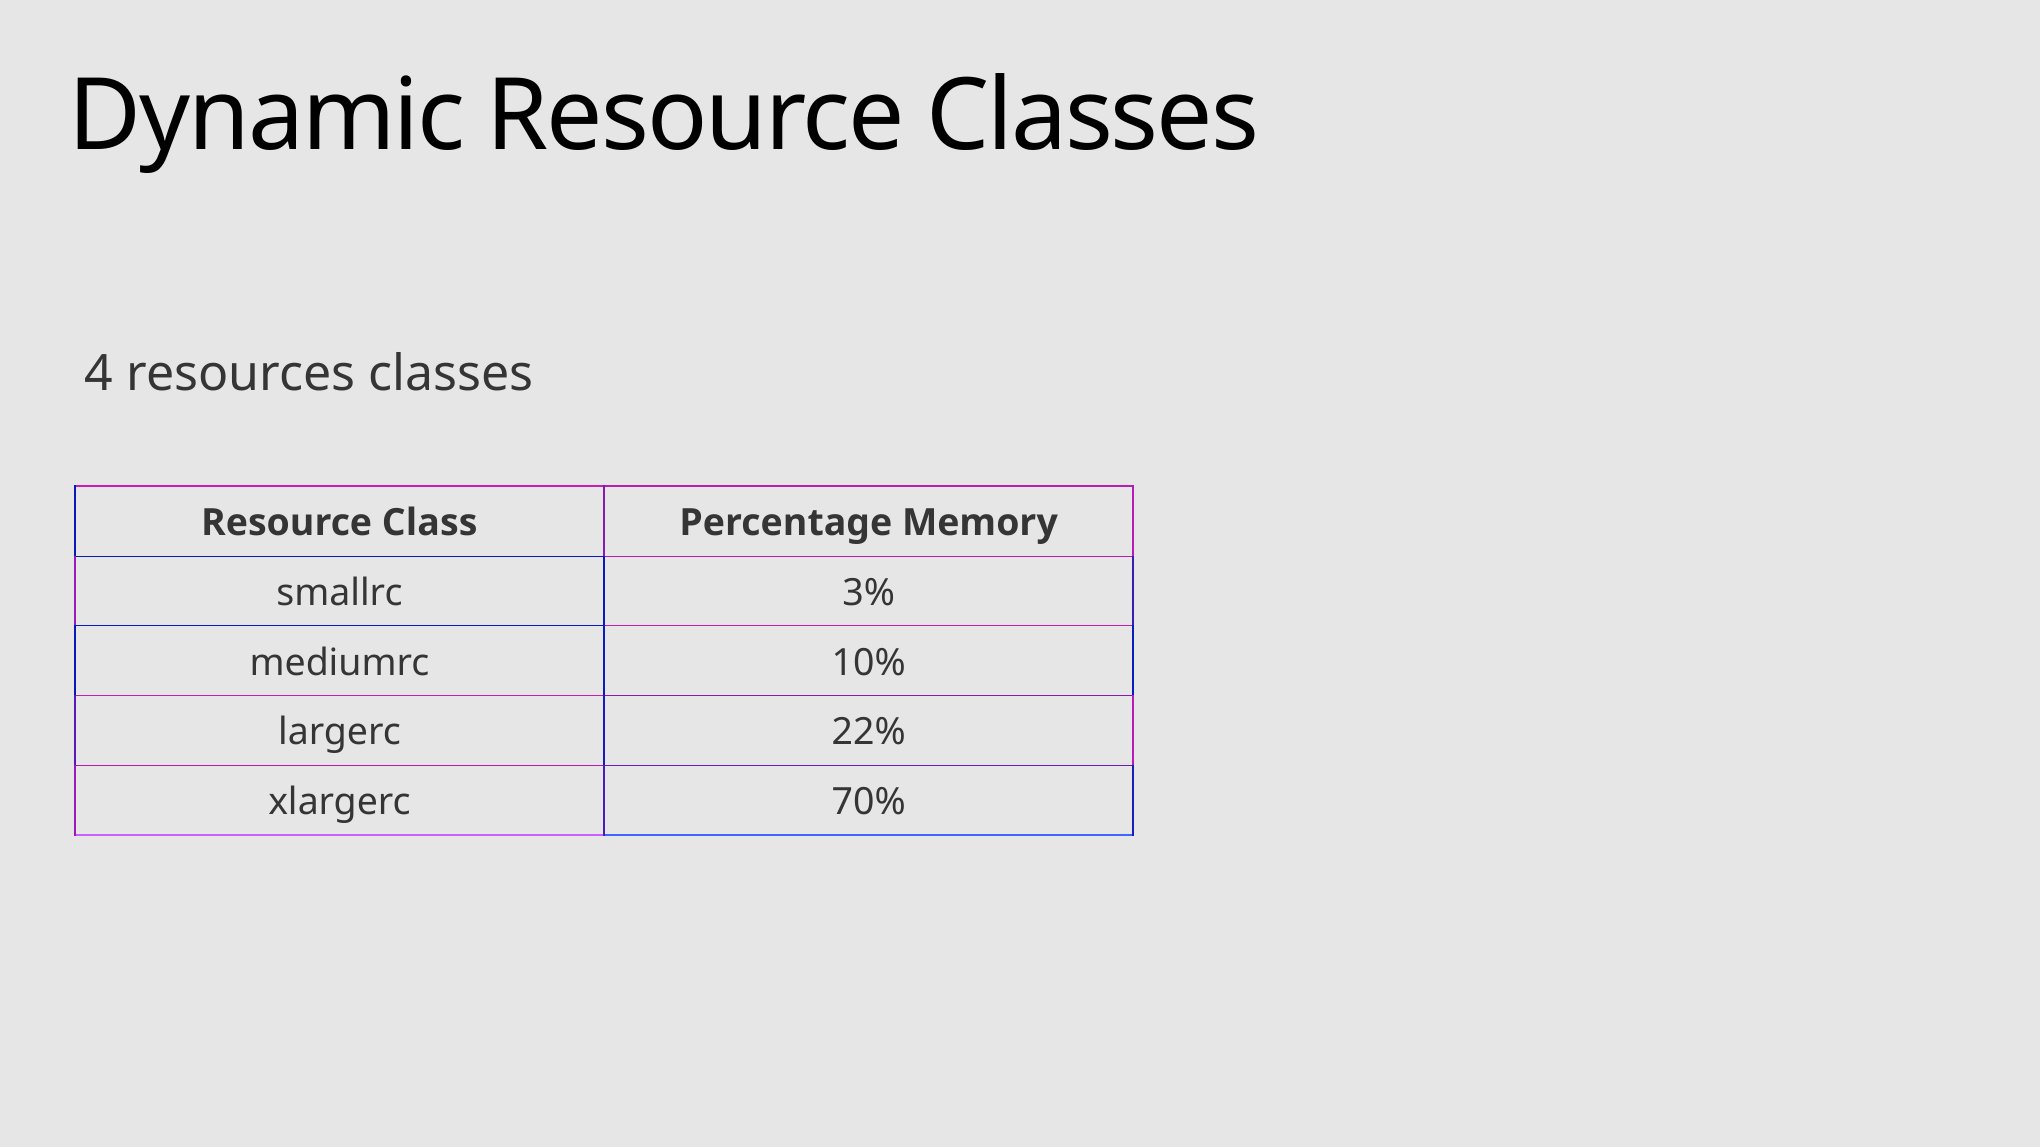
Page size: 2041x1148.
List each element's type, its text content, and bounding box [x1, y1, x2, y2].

table_header Resource Class [76, 487, 603, 556]
table_cell 22% [605, 696, 1132, 765]
table_cell smallrc [76, 557, 603, 625]
title Dynamic Resource Classes [45, 48, 1996, 199]
table_header Percentage Memory [605, 487, 1132, 556]
table_cell mediumrc [76, 626, 603, 695]
text_box 4 resources classes [54, 323, 564, 426]
table_cell 70% [605, 766, 1132, 834]
table_cell xlargerc [76, 766, 603, 834]
table_cell 3% [605, 557, 1132, 625]
table_cell largerc [76, 696, 603, 765]
table_cell 10% [605, 626, 1132, 695]
